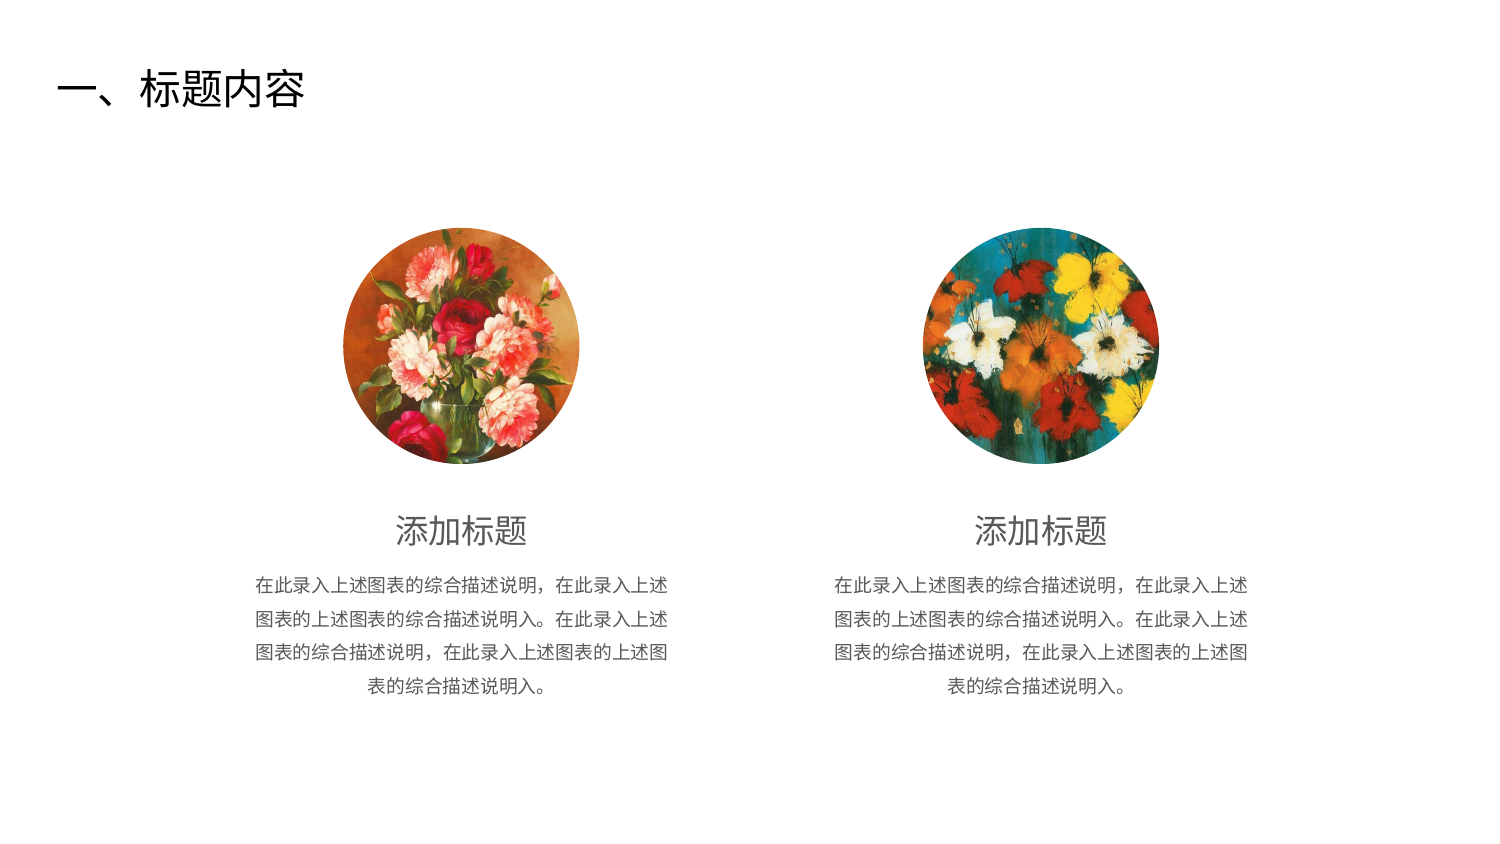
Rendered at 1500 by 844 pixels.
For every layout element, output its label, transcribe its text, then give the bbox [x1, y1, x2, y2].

text_box 添加标题 [295, 497, 627, 548]
text_box 在此录入上述图表的综合描述说明，在此录入上述图表的上述图表的综合描述说明入。在此录入上述图表的综合描述说明，在此录入上述图表的上述图表的综合描述说明入。 [805, 548, 1277, 711]
text_box 添加标题 [875, 497, 1207, 548]
text_box 在此录入上述图表的综合描述说明，在此录入上述图表的上述图表的综合描述说明入。在此录入上述图表的综合描述说明，在此录入上述图表的上述图表的综合描述说明入。 [226, 548, 697, 711]
text_box [341, 225, 582, 467]
text_box [920, 225, 1162, 467]
text_box 一、标题内容 [41, 55, 387, 121]
